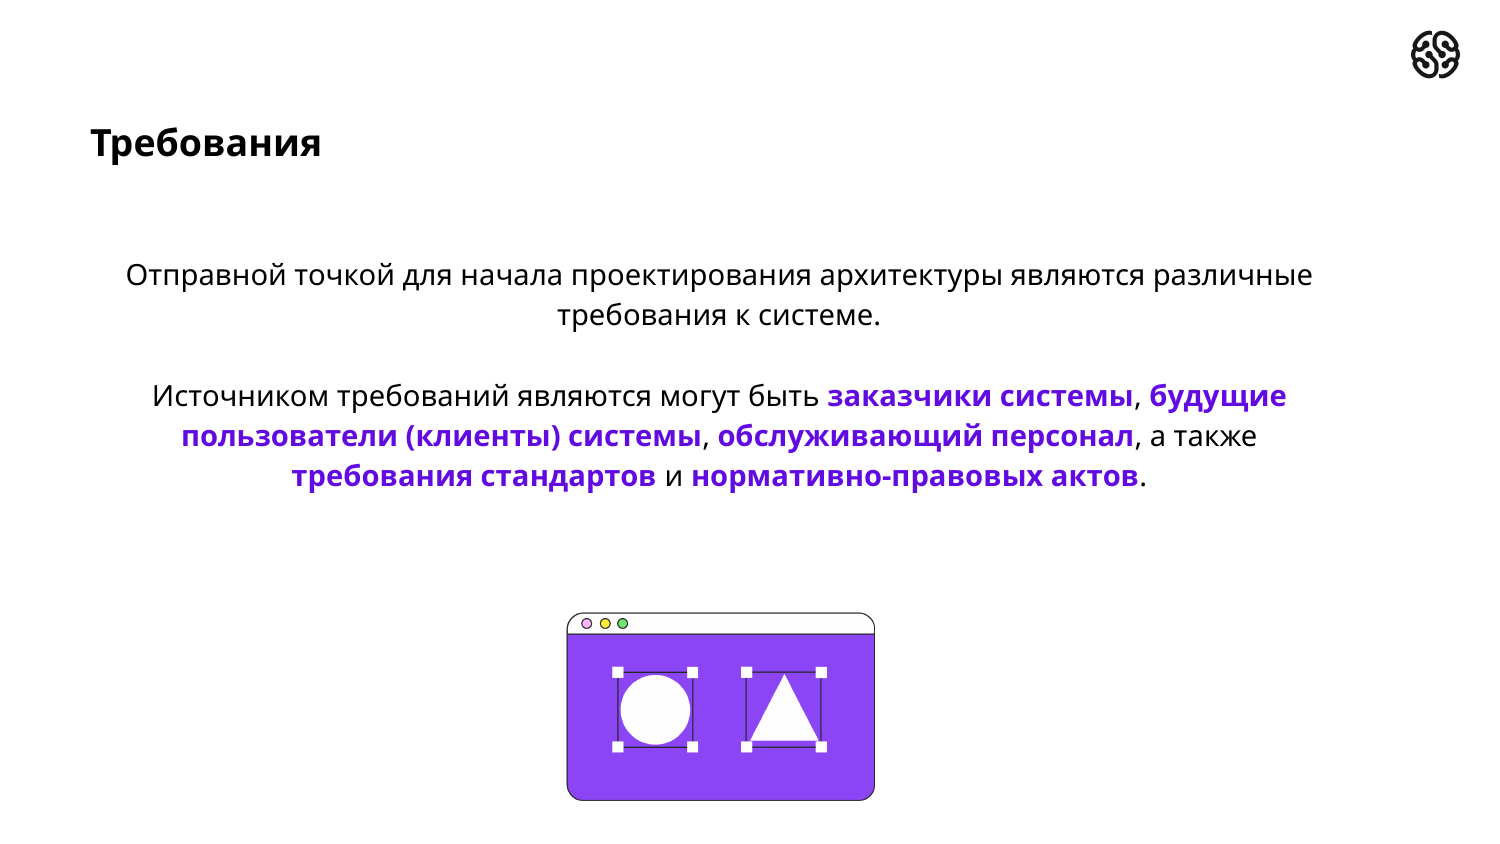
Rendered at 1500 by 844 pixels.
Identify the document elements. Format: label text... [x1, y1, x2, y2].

title Требования [90, 22, 1413, 164]
picture [1413, 30, 1460, 79]
picture [566, 612, 875, 801]
title Отправной точкой для начала проектирования архитектуры являются различные требования к системе. Источником требований являются могут быть заказчики системы, будущие пользователи (клиенты) системы, обслуживающий персонал, а также требования стандартов и нормативно-правовых актов. [91, 189, 1362, 555]
